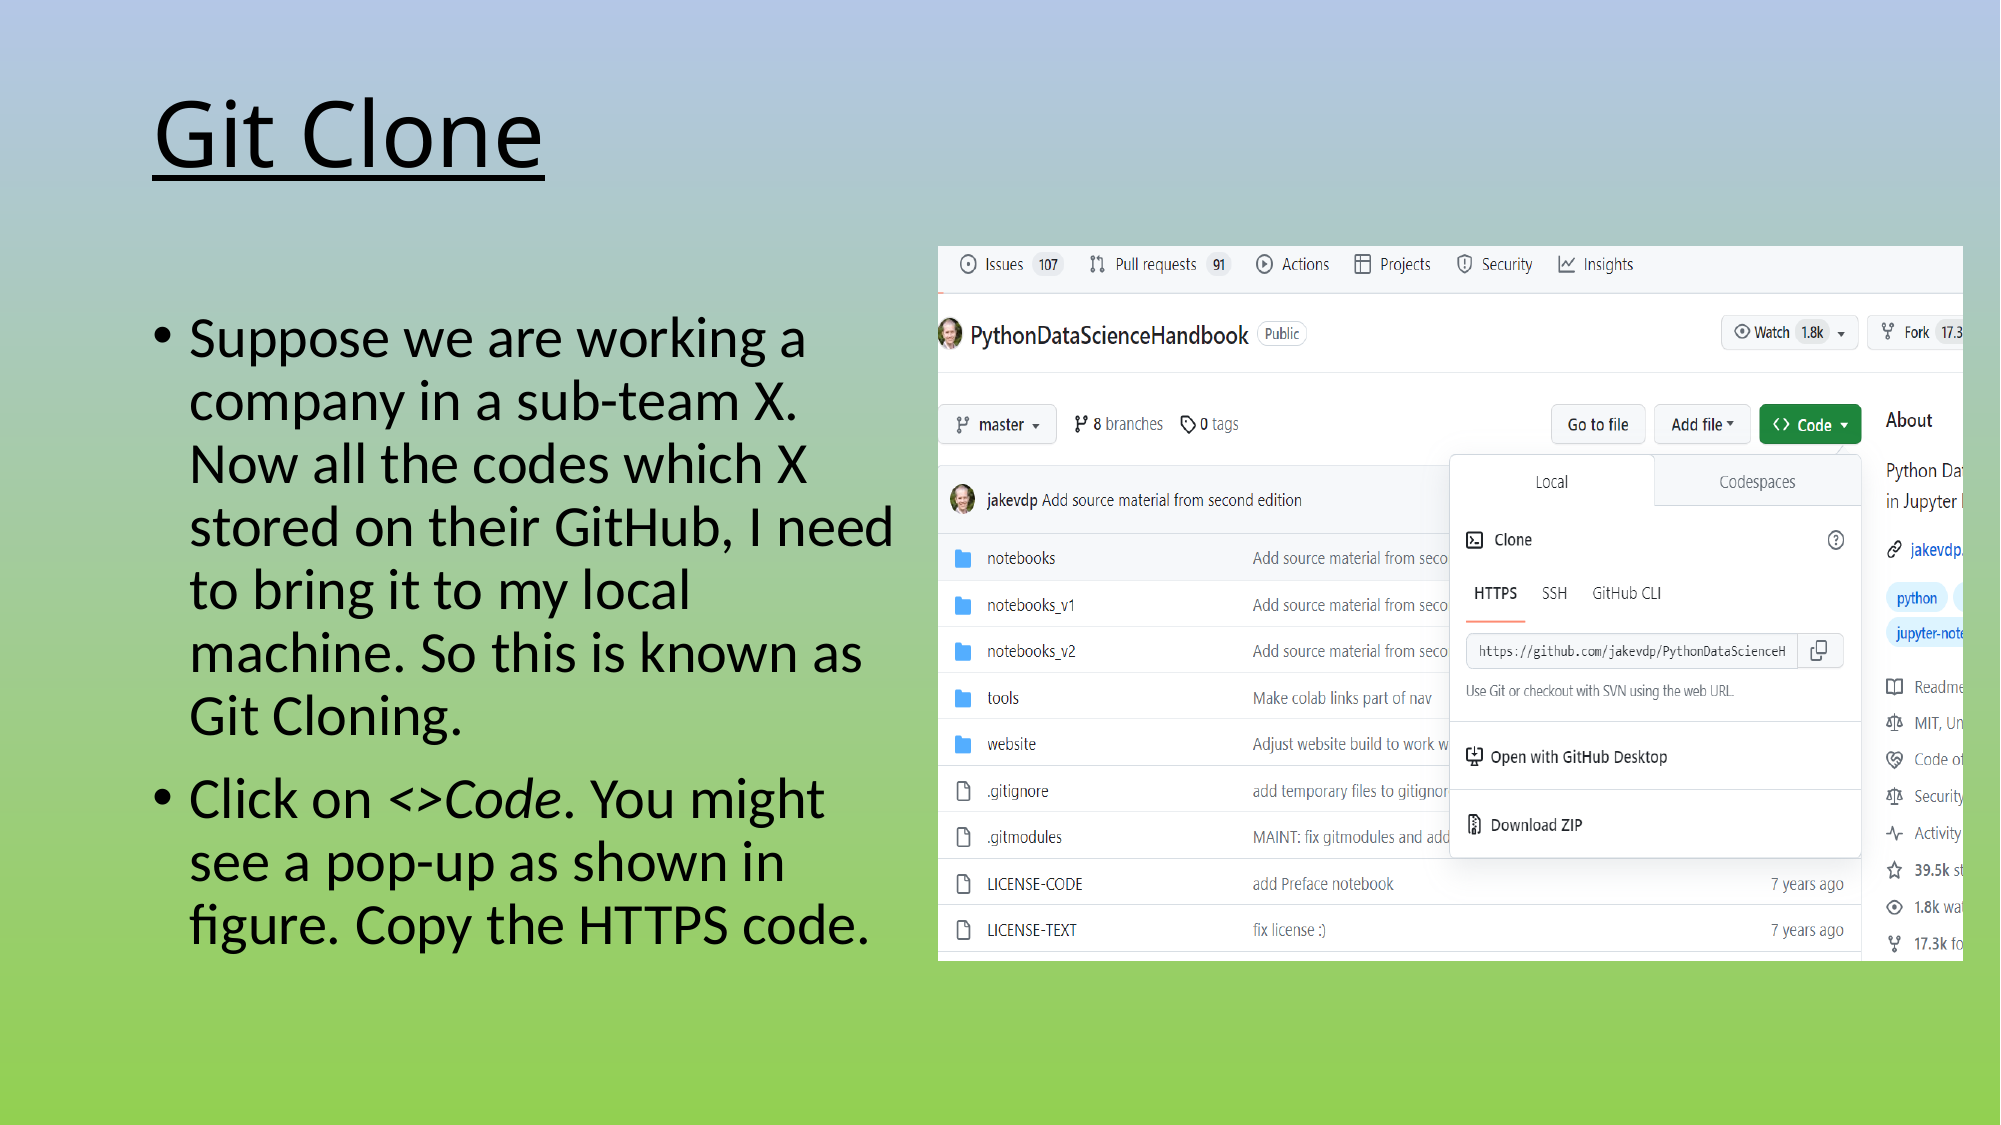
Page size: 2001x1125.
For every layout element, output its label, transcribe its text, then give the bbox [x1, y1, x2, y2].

title Git Clone [137, 29, 1863, 247]
picture [938, 246, 1963, 961]
list Suppose we are working a company in a sub-team X. Now all the codes which X stored on their GitHub, I need to bring it to my local machine. So this is known as Git Cloning. Click on <>Code. You might see a pop-up as shown in figure. Copy the HTTPS code. [137, 299, 921, 1014]
